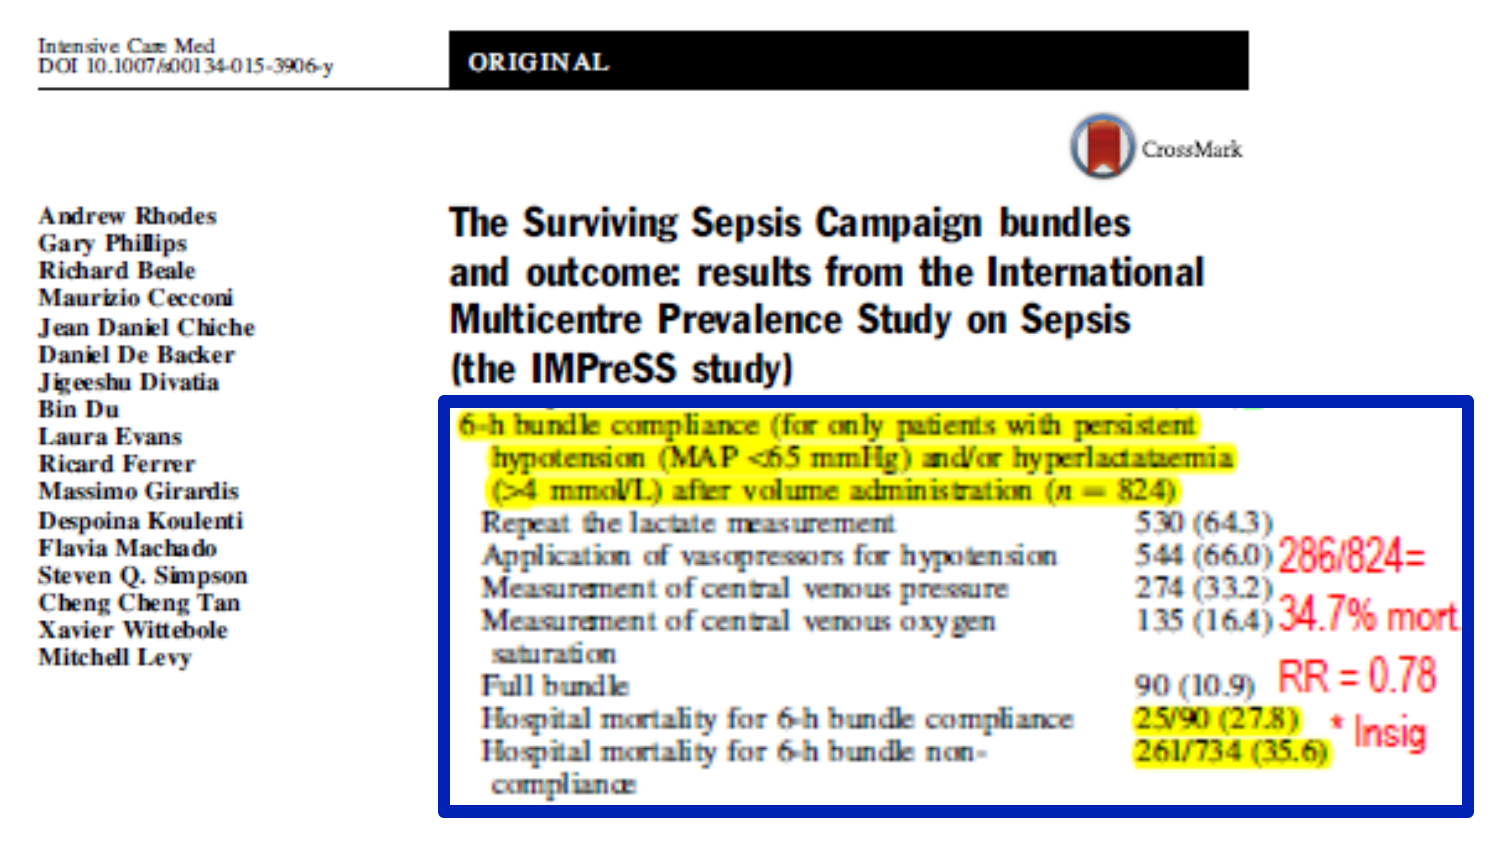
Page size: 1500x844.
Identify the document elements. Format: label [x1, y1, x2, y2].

picture [24, 24, 1462, 806]
